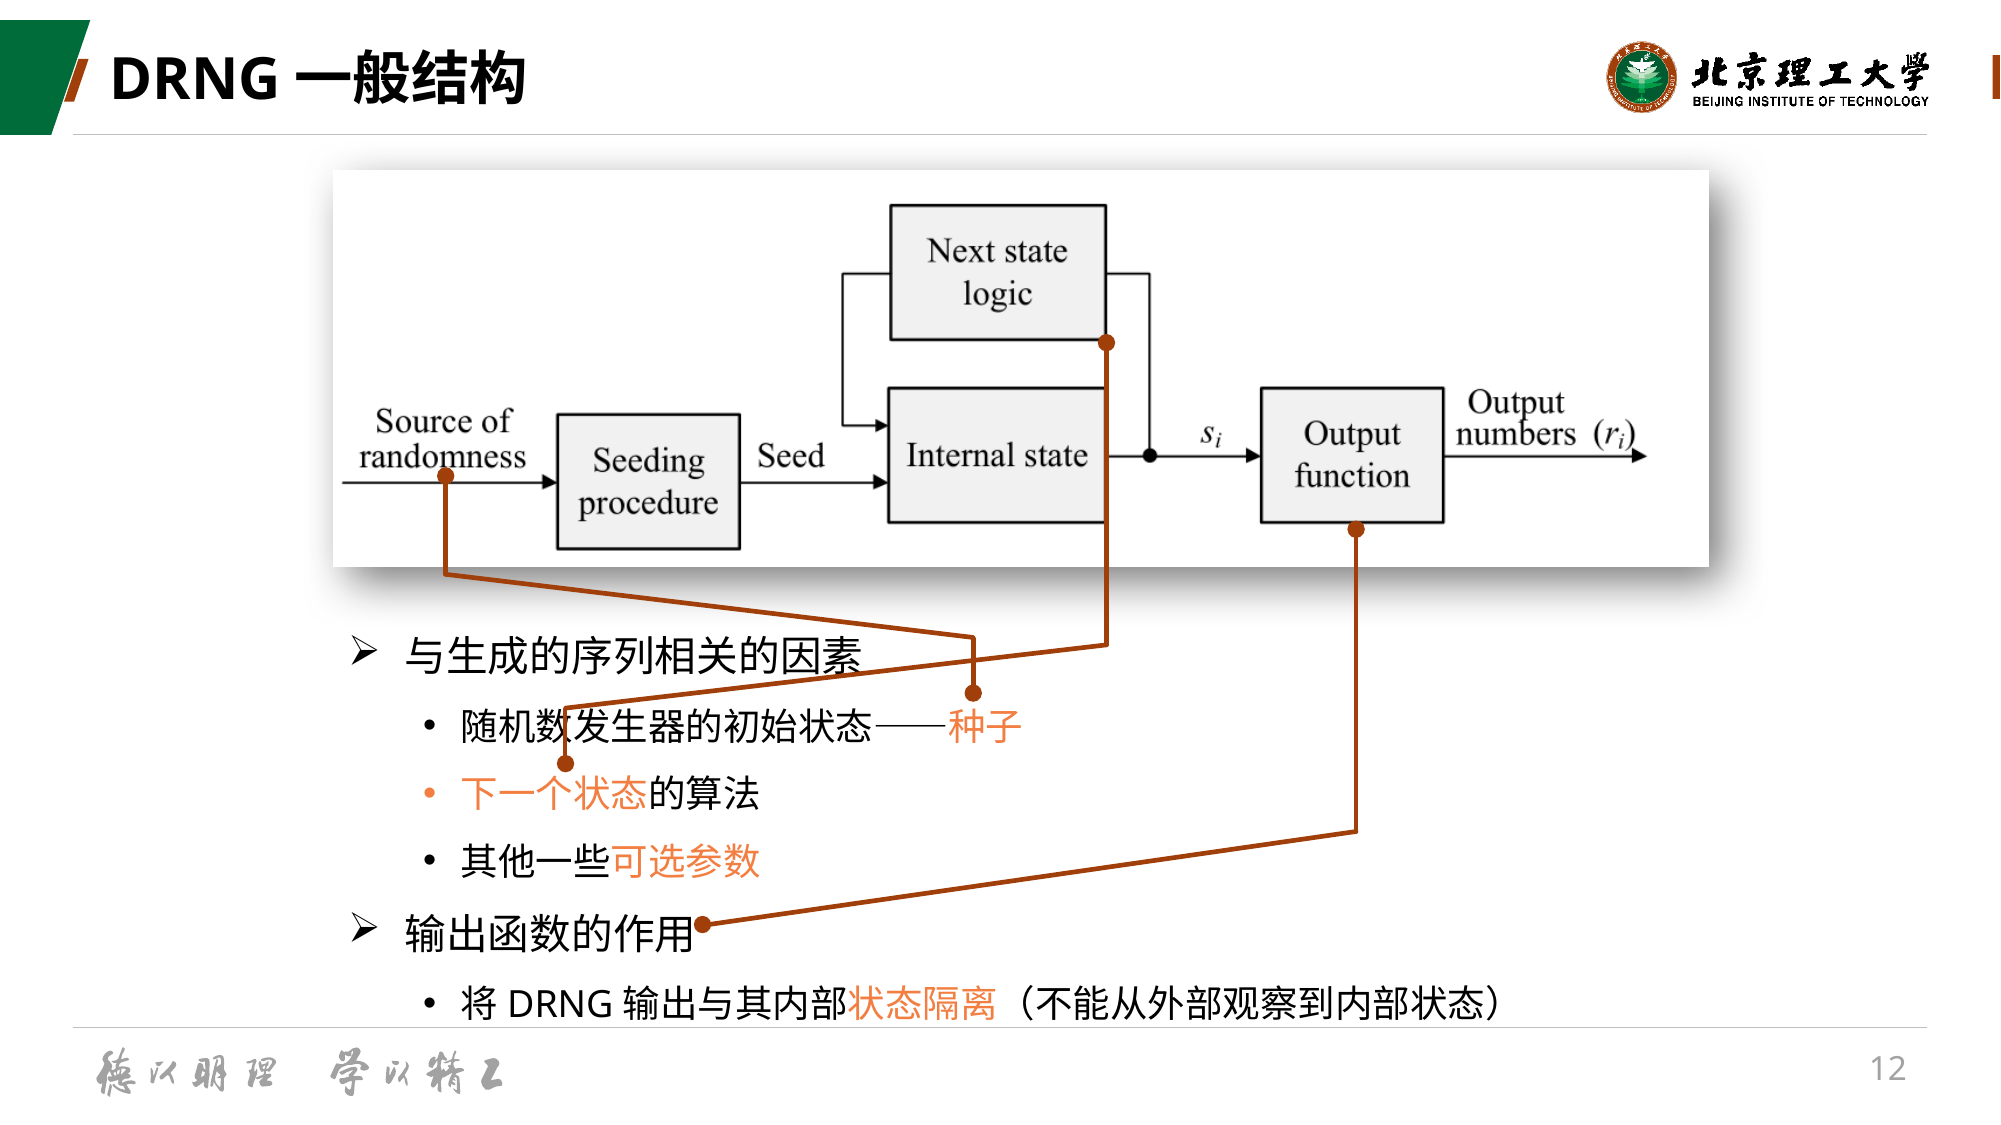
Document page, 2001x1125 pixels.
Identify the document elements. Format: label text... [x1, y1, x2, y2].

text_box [594, 314, 825, 855]
picture [332, 170, 1709, 567]
title DRNG一般结构 [94, 40, 1513, 120]
picture [1606, 41, 1929, 113]
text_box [825, 393, 1234, 1060]
list 与生成的序列相关的因素 随机数发生器的初始状态——种子 下一个状态的算法 其他一些可选参数 输出函数的作用 将DRNG输出与其内部状态隔离（不能从外部观察到内部状态） [333, 599, 1684, 1065]
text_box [619, 276, 1053, 830]
